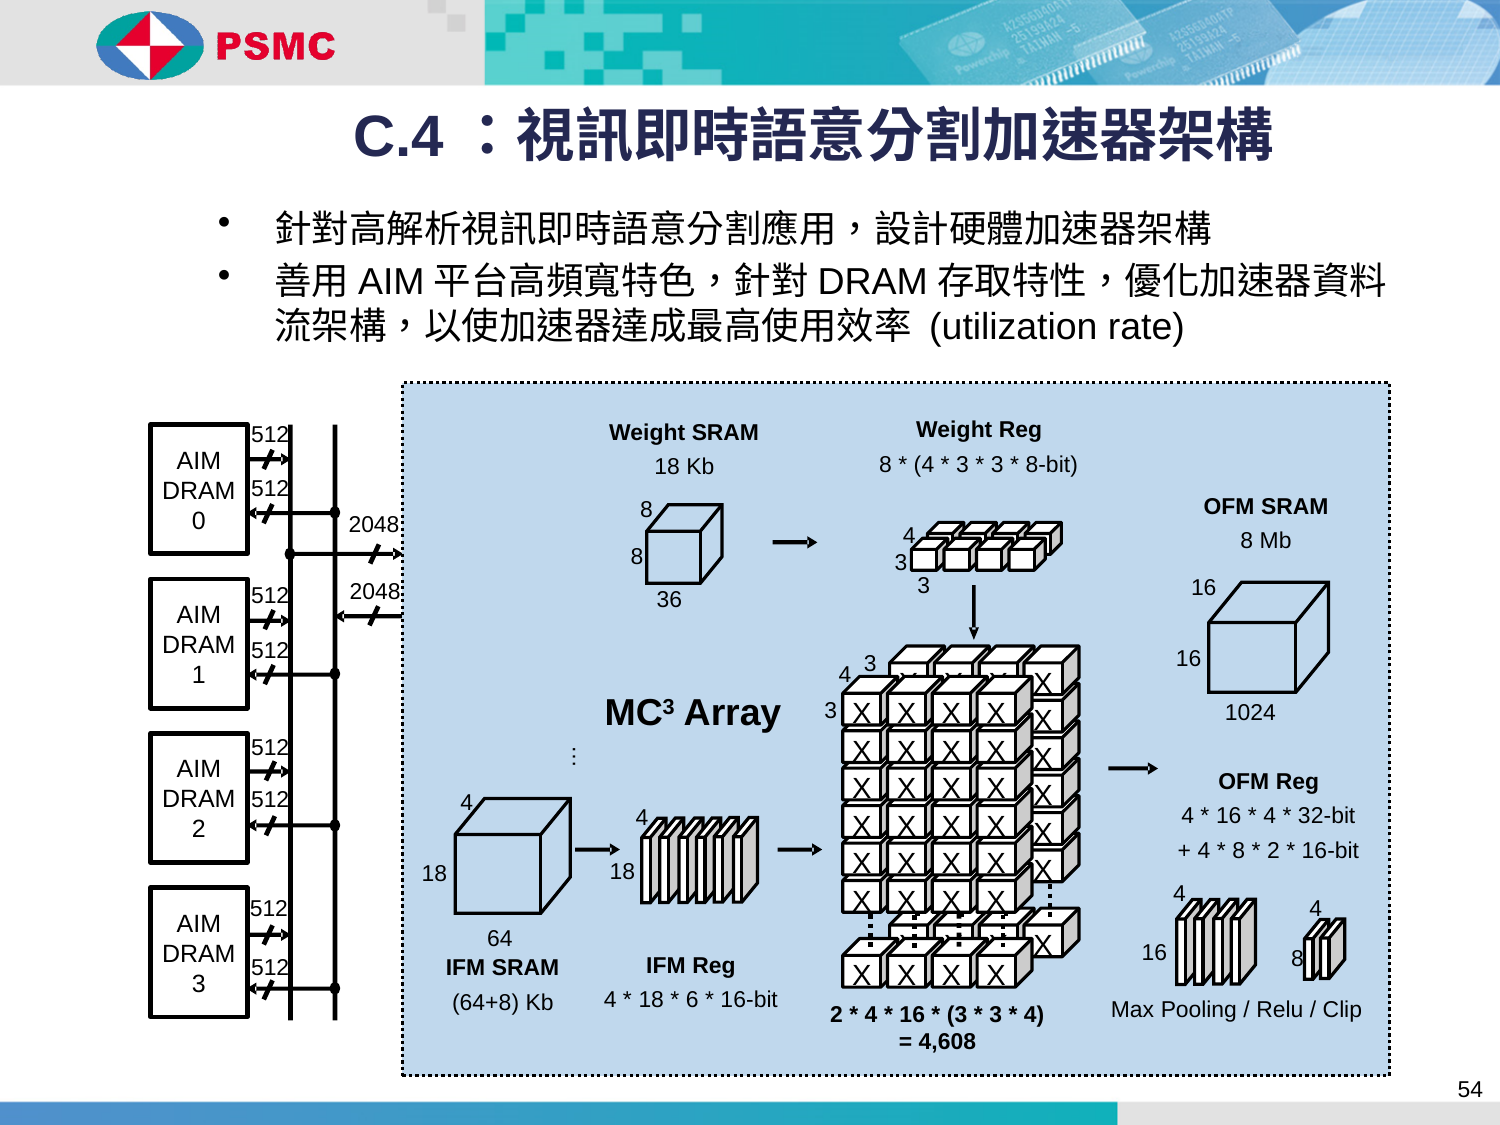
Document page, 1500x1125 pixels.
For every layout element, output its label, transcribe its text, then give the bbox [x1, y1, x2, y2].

slide_number 54 [1148, 1066, 1499, 1123]
title C.4：視訊即時語意分割加速器架構 [202, 90, 1425, 184]
text_box [1148, 1066, 1395, 1081]
picture [0, 0, 1500, 90]
text_box [202, 378, 1395, 1005]
list 針對高解析視訊即時語意分割應用，設計硬體加速器架構 善用AIM平台高頻寬特色，針對DRAM存取特性，優化加速器資料流架構，以使加速器達成最高使用效率 (utilization rate) [202, 197, 1425, 1005]
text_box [150, 382, 1391, 1077]
picture [0, 1093, 1500, 1125]
